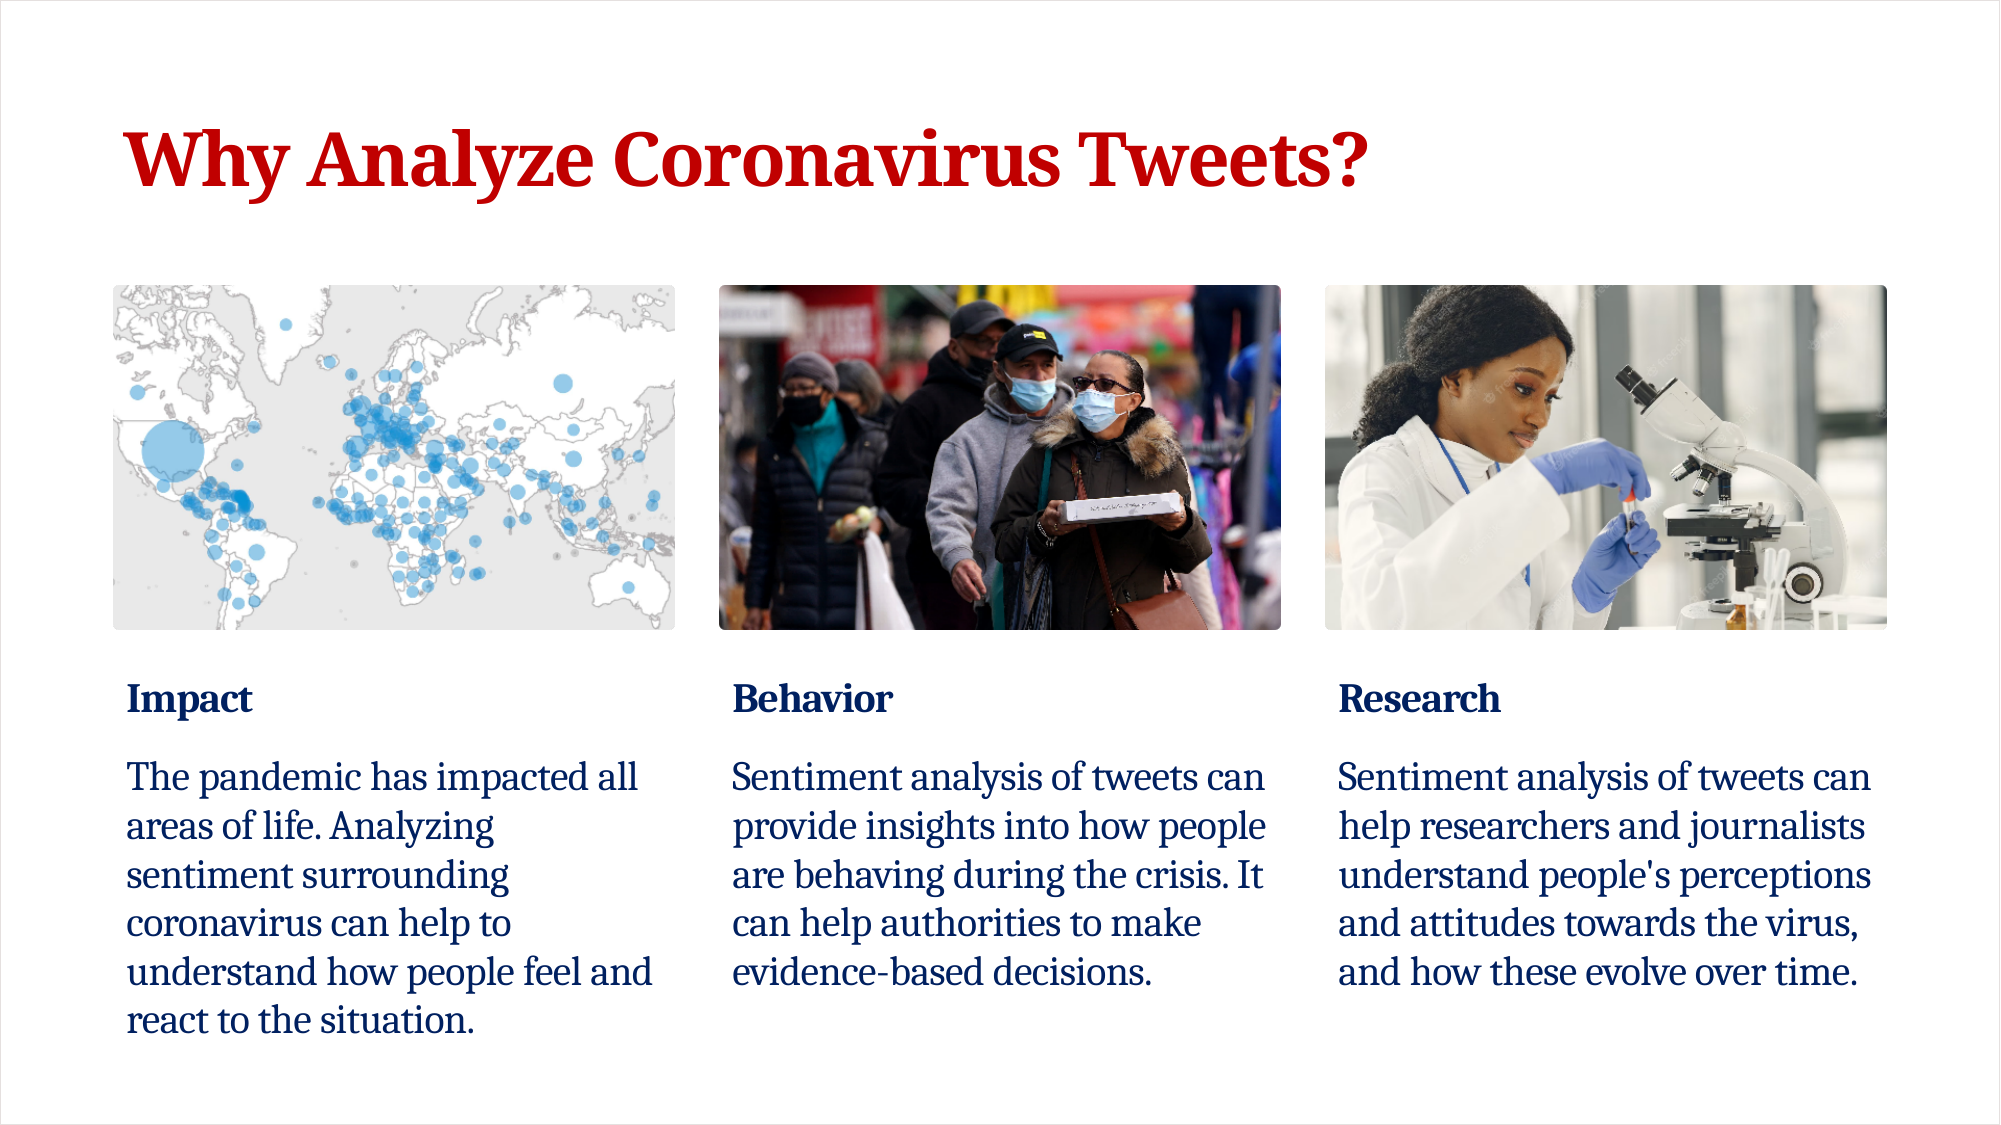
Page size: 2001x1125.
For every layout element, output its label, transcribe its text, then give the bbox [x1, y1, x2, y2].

text_box [0, 0, 2000, 1125]
picture [719, 285, 1281, 630]
text_box Research [1325, 667, 1630, 715]
text_box Sentiment analysis of tweets can provide insights into how people are behaving during the crisis. It can help authorities to make evidence-based decisions. [719, 744, 1281, 938]
text_box Sentiment analysis of tweets can help researchers and journalists understand people's perceptions and attitudes towards the virus, and how these evolve over time. [1325, 744, 1887, 986]
picture [1325, 285, 1887, 630]
text_box The pandemic has impacted all areas of life. Analyzing sentiment surrounding coronavirus can help to understand how people feel and react to the situation. [113, 744, 675, 938]
text_box Impact [113, 667, 418, 715]
text_box Why Analyze Coronavirus Tweets? [111, 99, 1338, 195]
picture [113, 285, 675, 630]
text_box Behavior [719, 667, 1024, 715]
